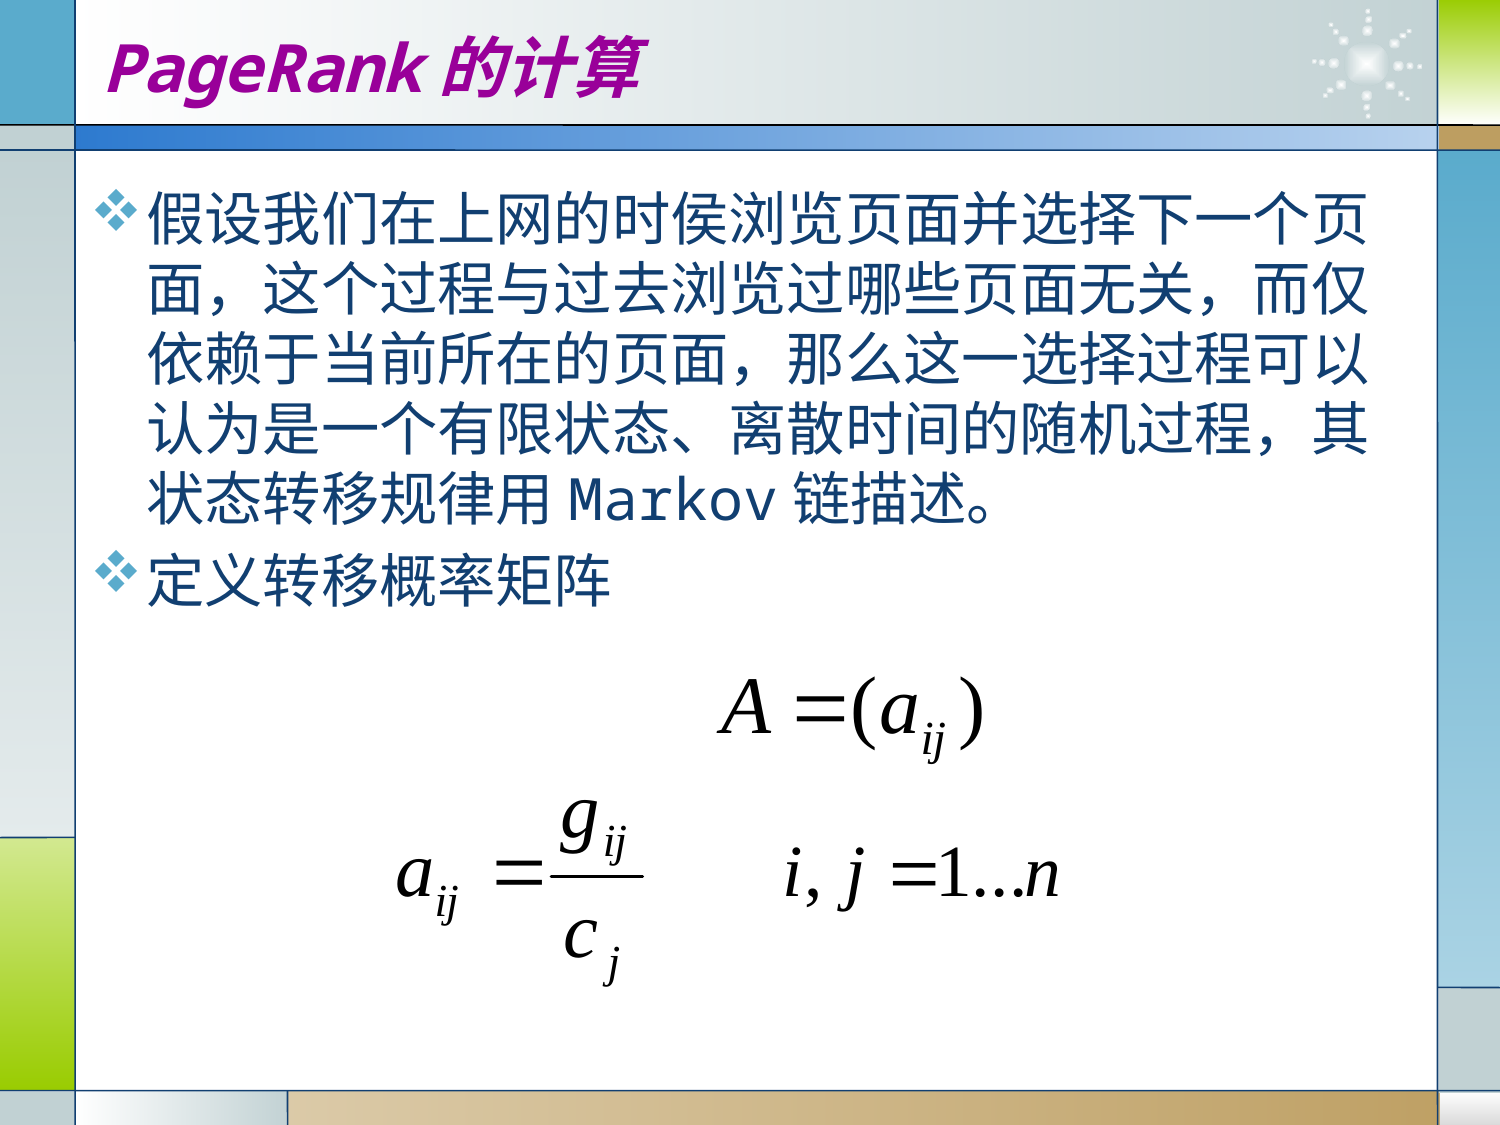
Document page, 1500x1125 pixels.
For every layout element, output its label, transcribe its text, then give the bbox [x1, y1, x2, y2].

list 假设我们在上网的时侯浏览页面并选择下一个页面，这个过程与过去浏览过哪些页面无关，而仅依赖于当前所在的页面，那么这一选择过程可以认为是一个有限状态、离散时间的随机过程，其状态转移规律用Markov链描述。 定义转移概率矩阵 [74, 174, 1438, 918]
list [383, 758, 660, 1002]
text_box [773, 829, 1074, 928]
title PageRank的计算 [87, 4, 1437, 129]
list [702, 651, 1003, 782]
